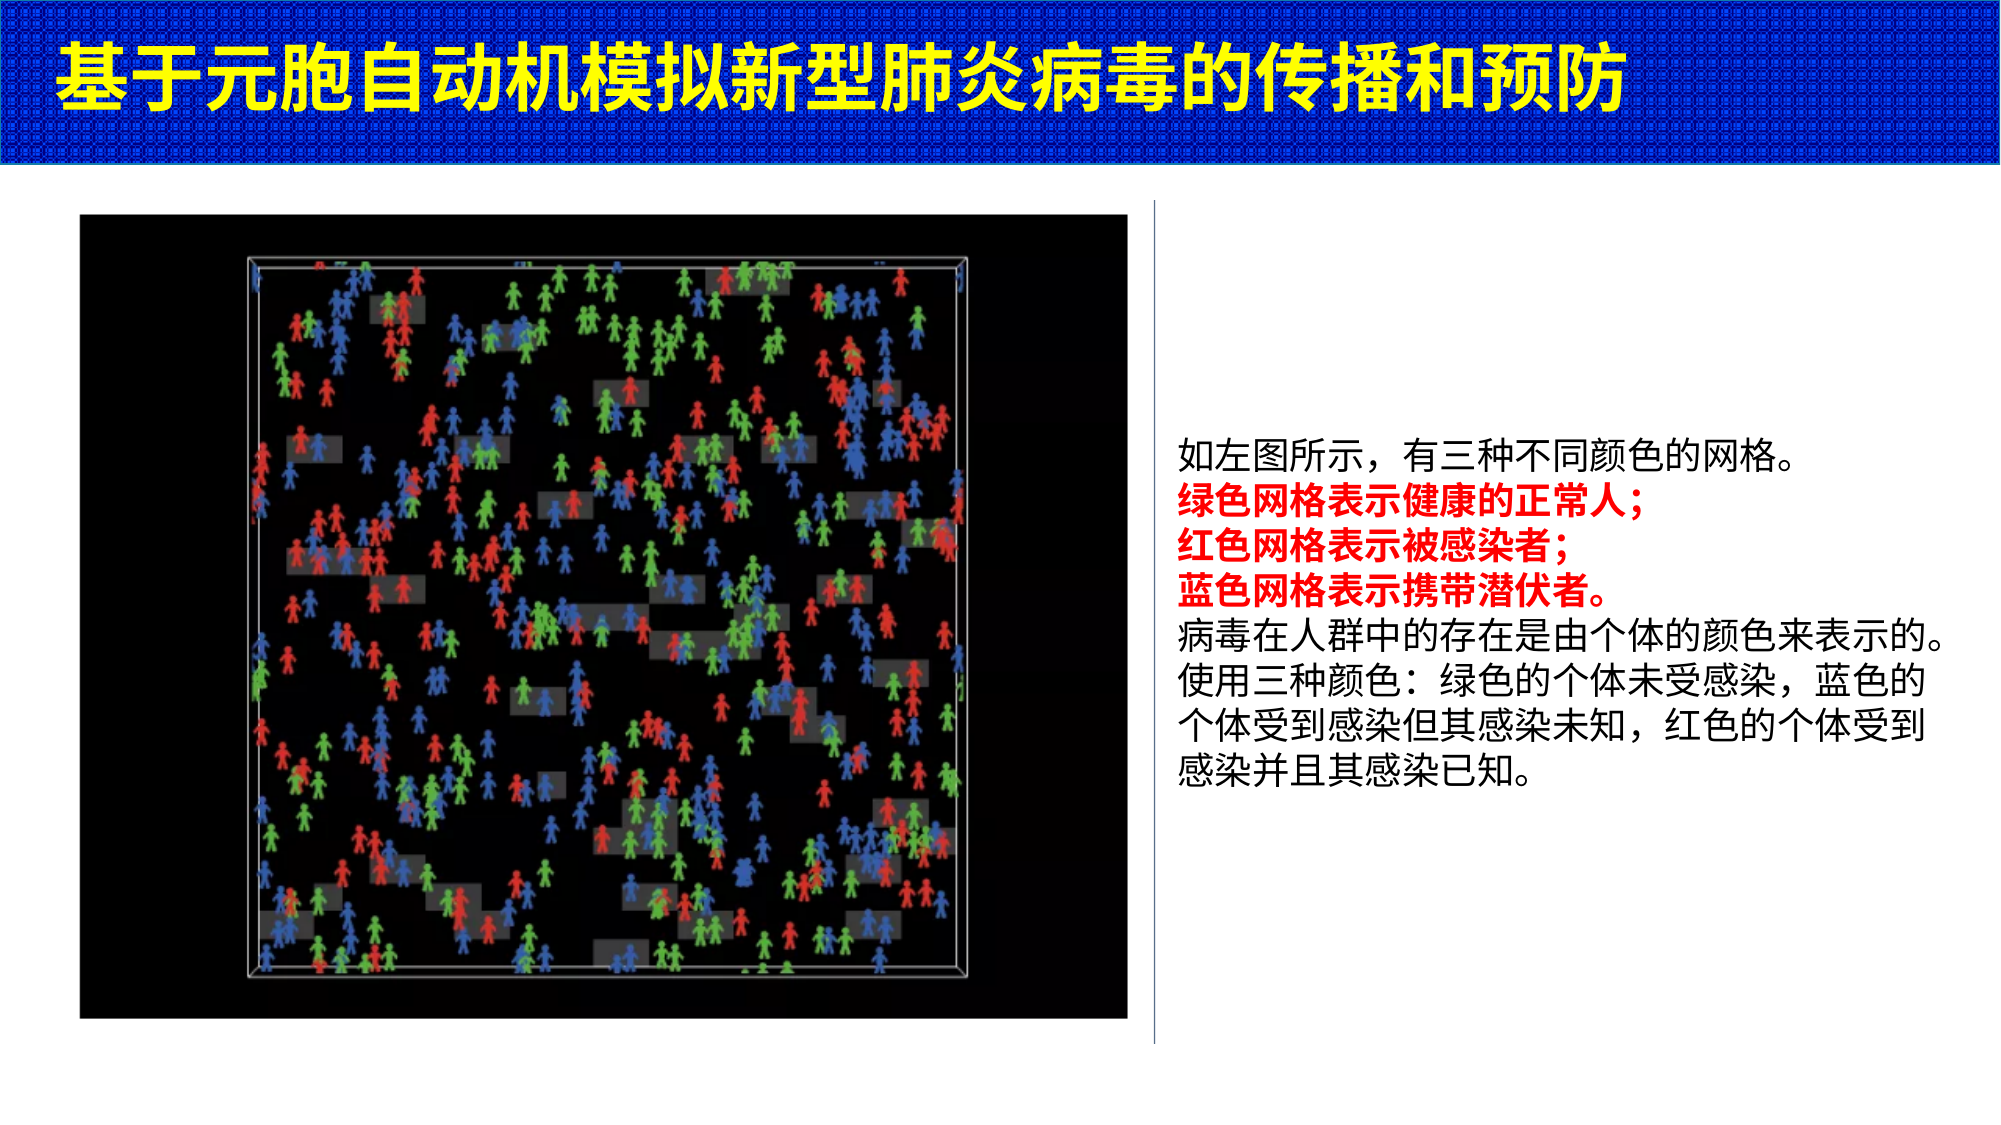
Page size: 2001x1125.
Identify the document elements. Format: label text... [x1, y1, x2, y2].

title 基于元胞自动机模拟新型肺炎病毒的传播和预防 [52, 28, 1779, 219]
text_box 如左图所示，有三种不同颜色的网格。 绿色网格表示健康的正常人； 红色网格表示被感染者； 蓝色网格表示携带潜伏者。 病毒在人群中的存在是由个体的颜色来表示的。 使用三种颜色：绿色的个体未受感染，蓝色的个体受到感染但其感染未知，红色的个体受到感染并且其感染已知。 [1162, 424, 1948, 800]
picture [51, 199, 1156, 1044]
picture [1, 1, 1999, 163]
